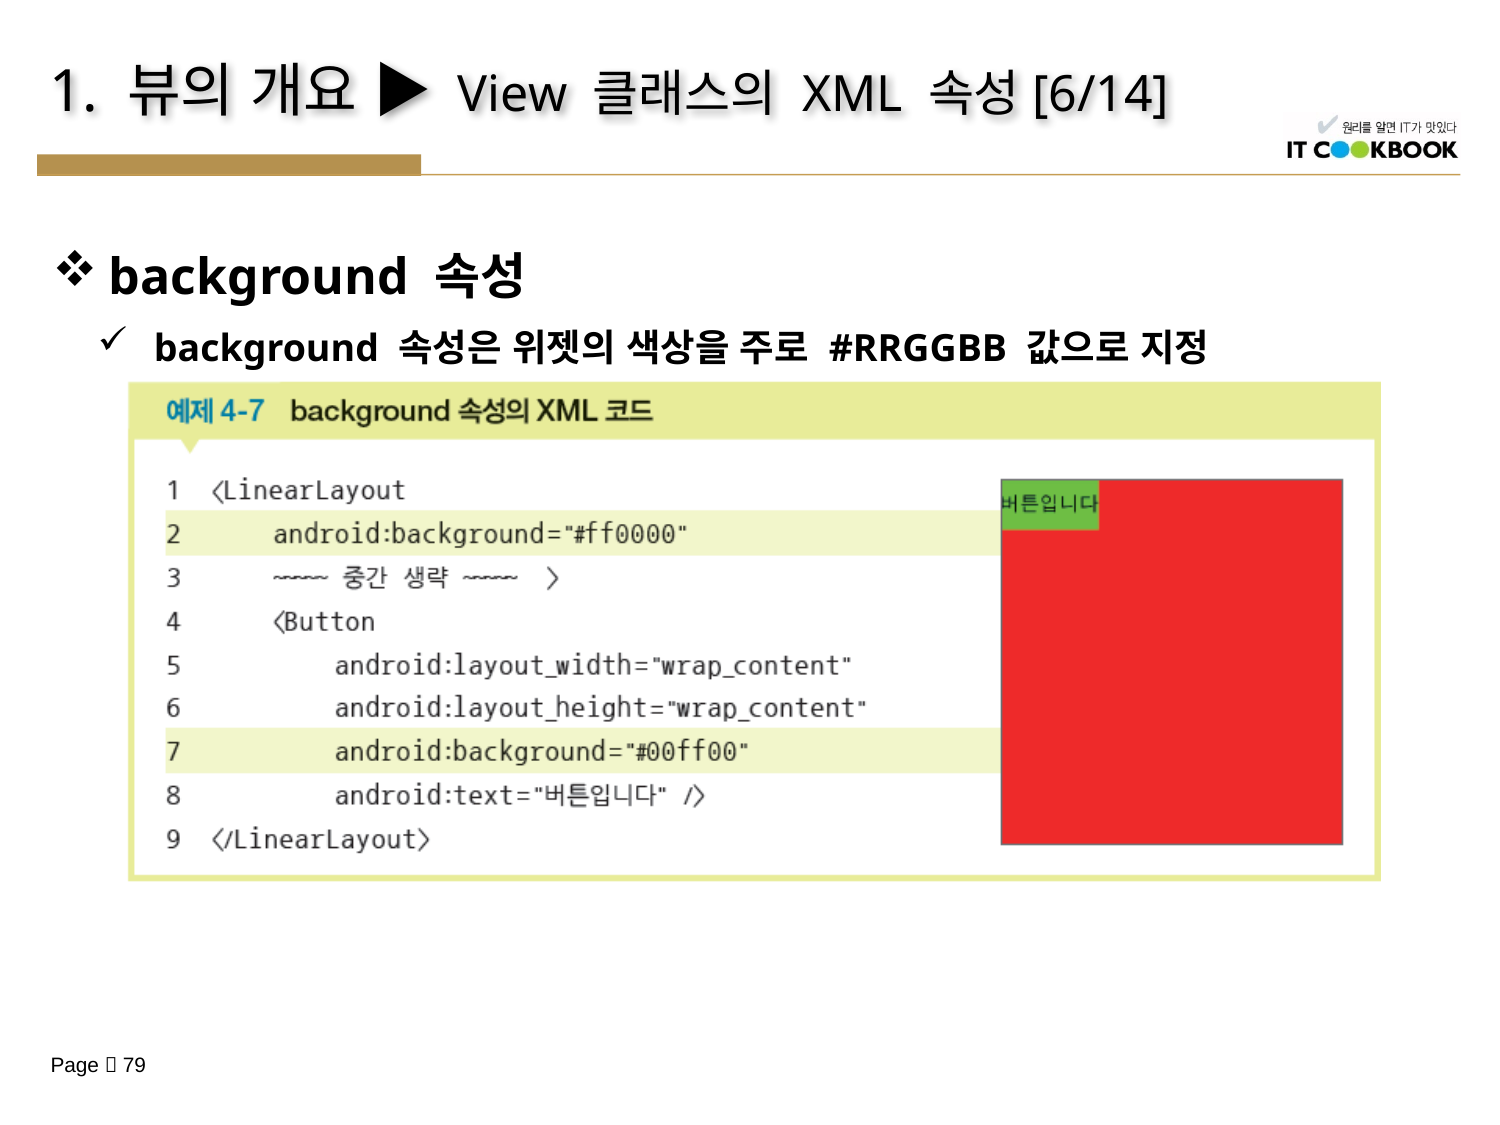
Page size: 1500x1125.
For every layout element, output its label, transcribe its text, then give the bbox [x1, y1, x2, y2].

picture [119, 379, 1381, 895]
title 1. 뷰의 개요 ▶ View 클래스의 XML 속성[6/14] [48, 53, 1448, 161]
picture [1448, 112, 1461, 160]
list background 속성 background 속성은 위젯의 색상을 주로 #RRGGBB 값으로 지정 [8, 243, 1480, 1031]
